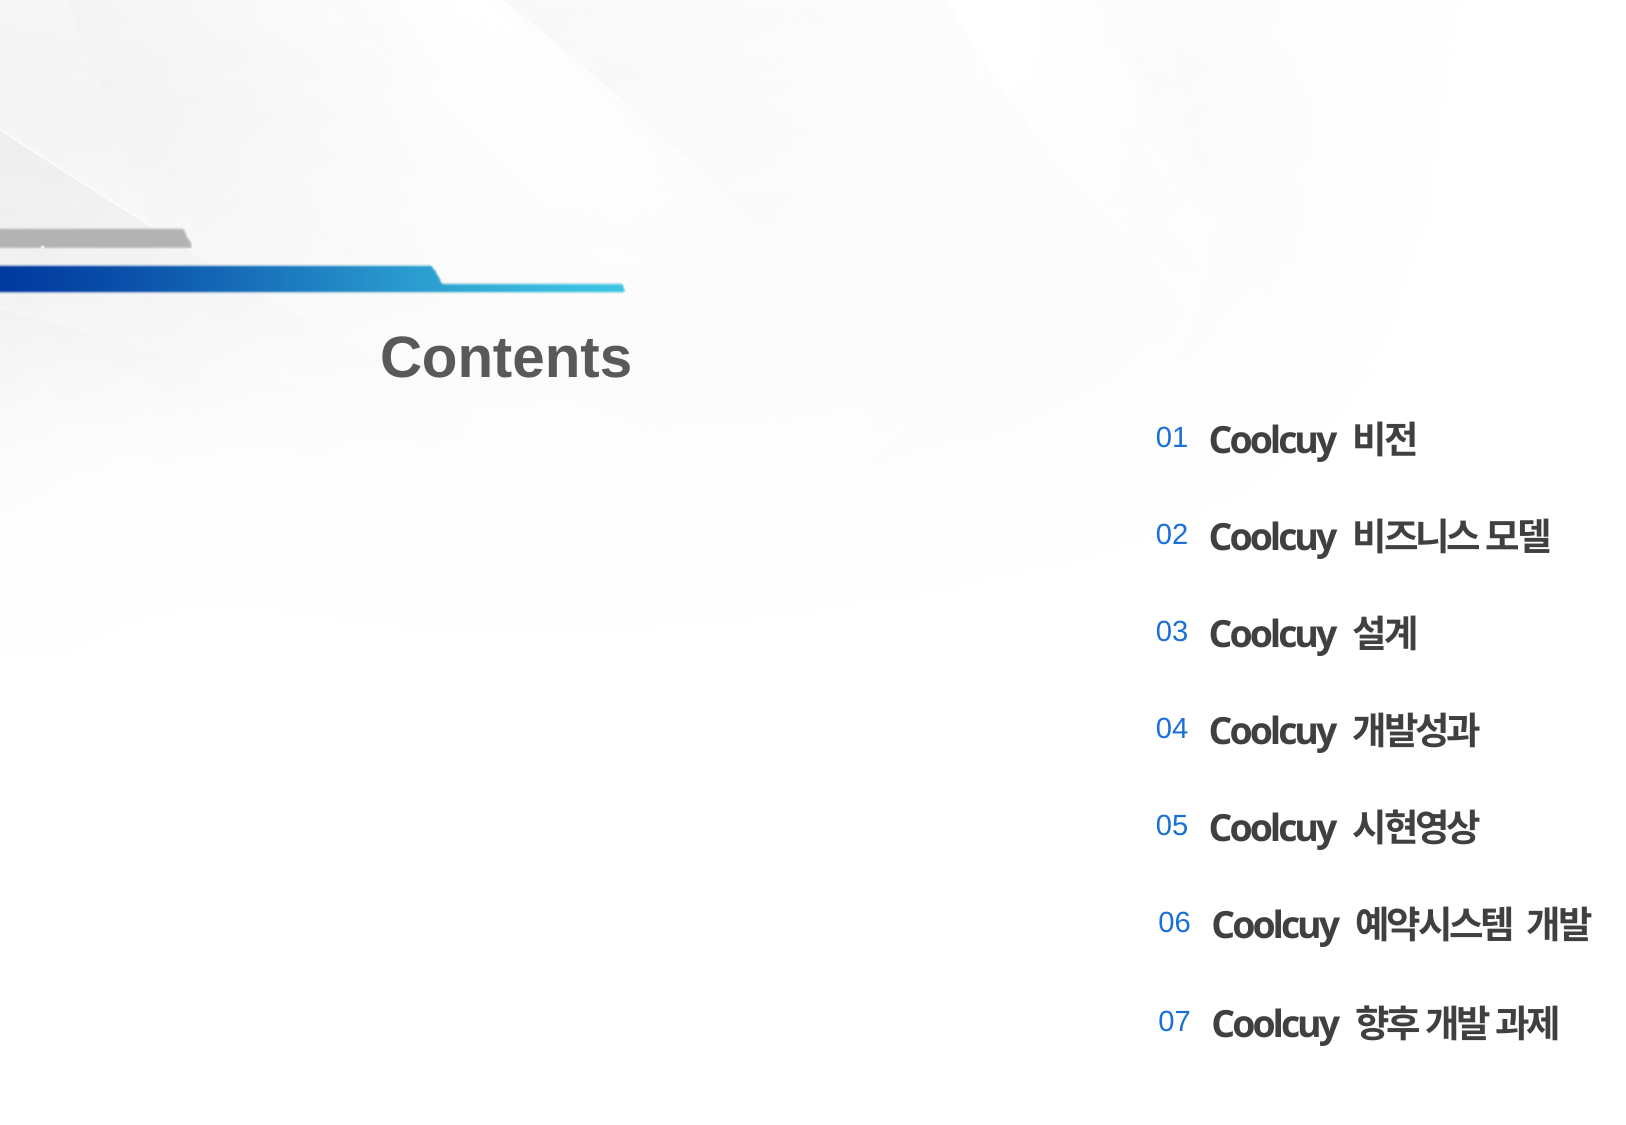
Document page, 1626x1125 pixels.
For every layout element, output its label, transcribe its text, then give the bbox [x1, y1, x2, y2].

text_box 01 [1140, 411, 1194, 461]
text_box 07 [1143, 994, 1196, 1045]
text_box 06 [1143, 895, 1196, 946]
picture [0, 0, 1625, 1120]
text_box Coolcuy 예약시스템 개발 [1196, 893, 1625, 953]
text_box Coolcuy 설계 [1194, 602, 1625, 663]
text_box Contents [280, 311, 648, 396]
text_box 02 [1140, 508, 1194, 558]
text_box Coolcuy 비전 [1194, 408, 1625, 469]
text_box 04 [1140, 701, 1194, 752]
text_box Coolcuy 비즈니스 모델 [1194, 505, 1625, 566]
text_box Coolcuy 향후 개발 과제 [1196, 992, 1625, 1053]
text_box Coolcuy 시현영상 [1194, 796, 1625, 857]
text_box 05 [1140, 798, 1194, 849]
text_box 03 [1140, 605, 1194, 655]
text_box Coolcuy 개발성과 [1194, 699, 1625, 760]
